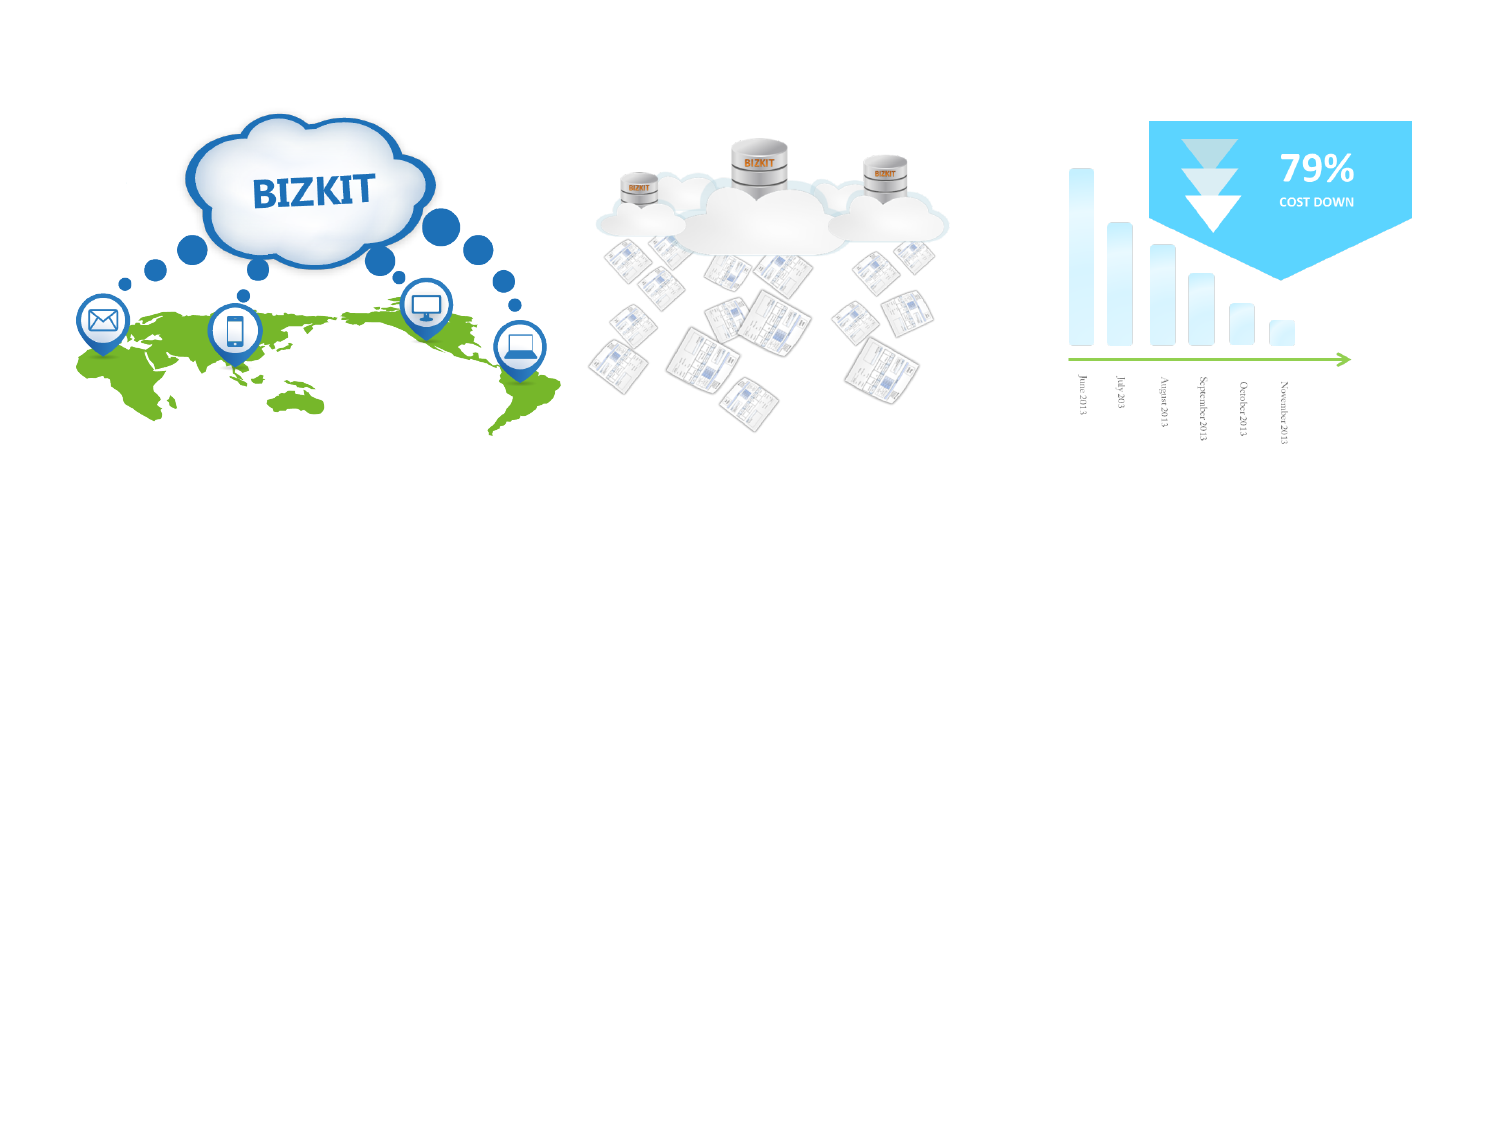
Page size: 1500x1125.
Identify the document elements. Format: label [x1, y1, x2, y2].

picture [584, 138, 952, 436]
picture [76, 103, 562, 436]
picture [1068, 121, 1412, 454]
